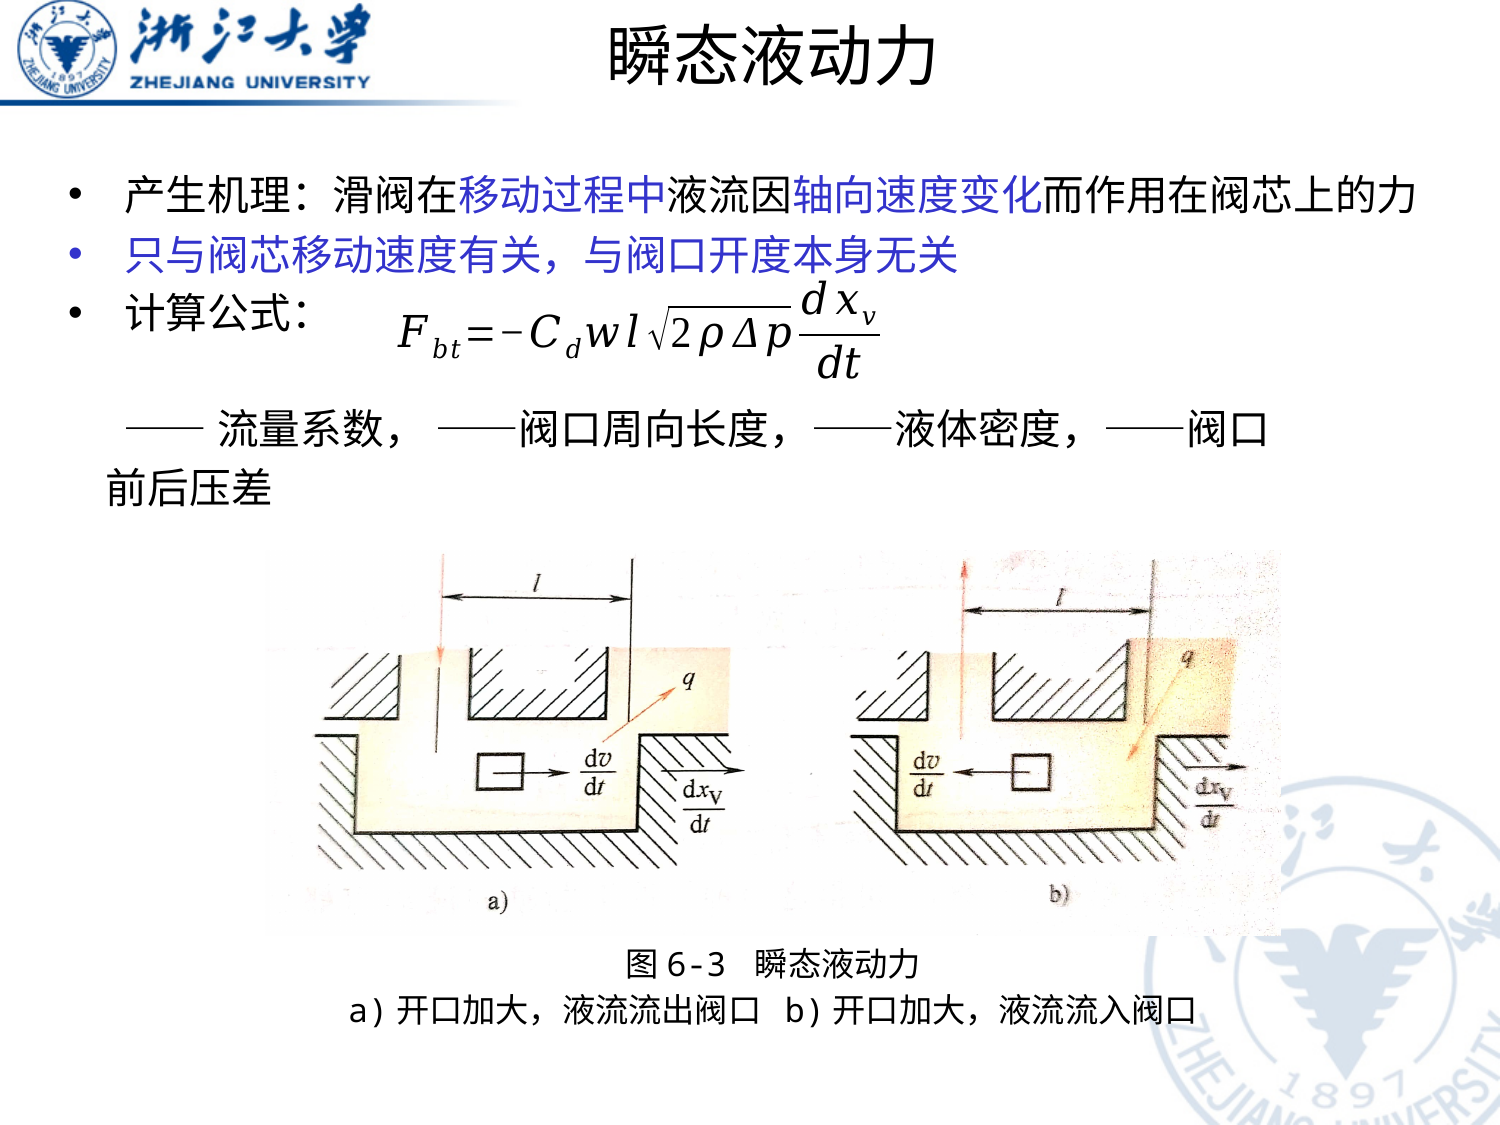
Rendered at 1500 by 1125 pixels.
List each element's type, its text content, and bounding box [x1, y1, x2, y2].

text_box 图6-3 瞬态液动力 a)开口加大，液流流出阀口 b)开口加大，液流流入阀口 [300, 944, 1246, 1039]
title 瞬态液动力 [241, 3, 1305, 106]
picture [0, 0, 1500, 1125]
